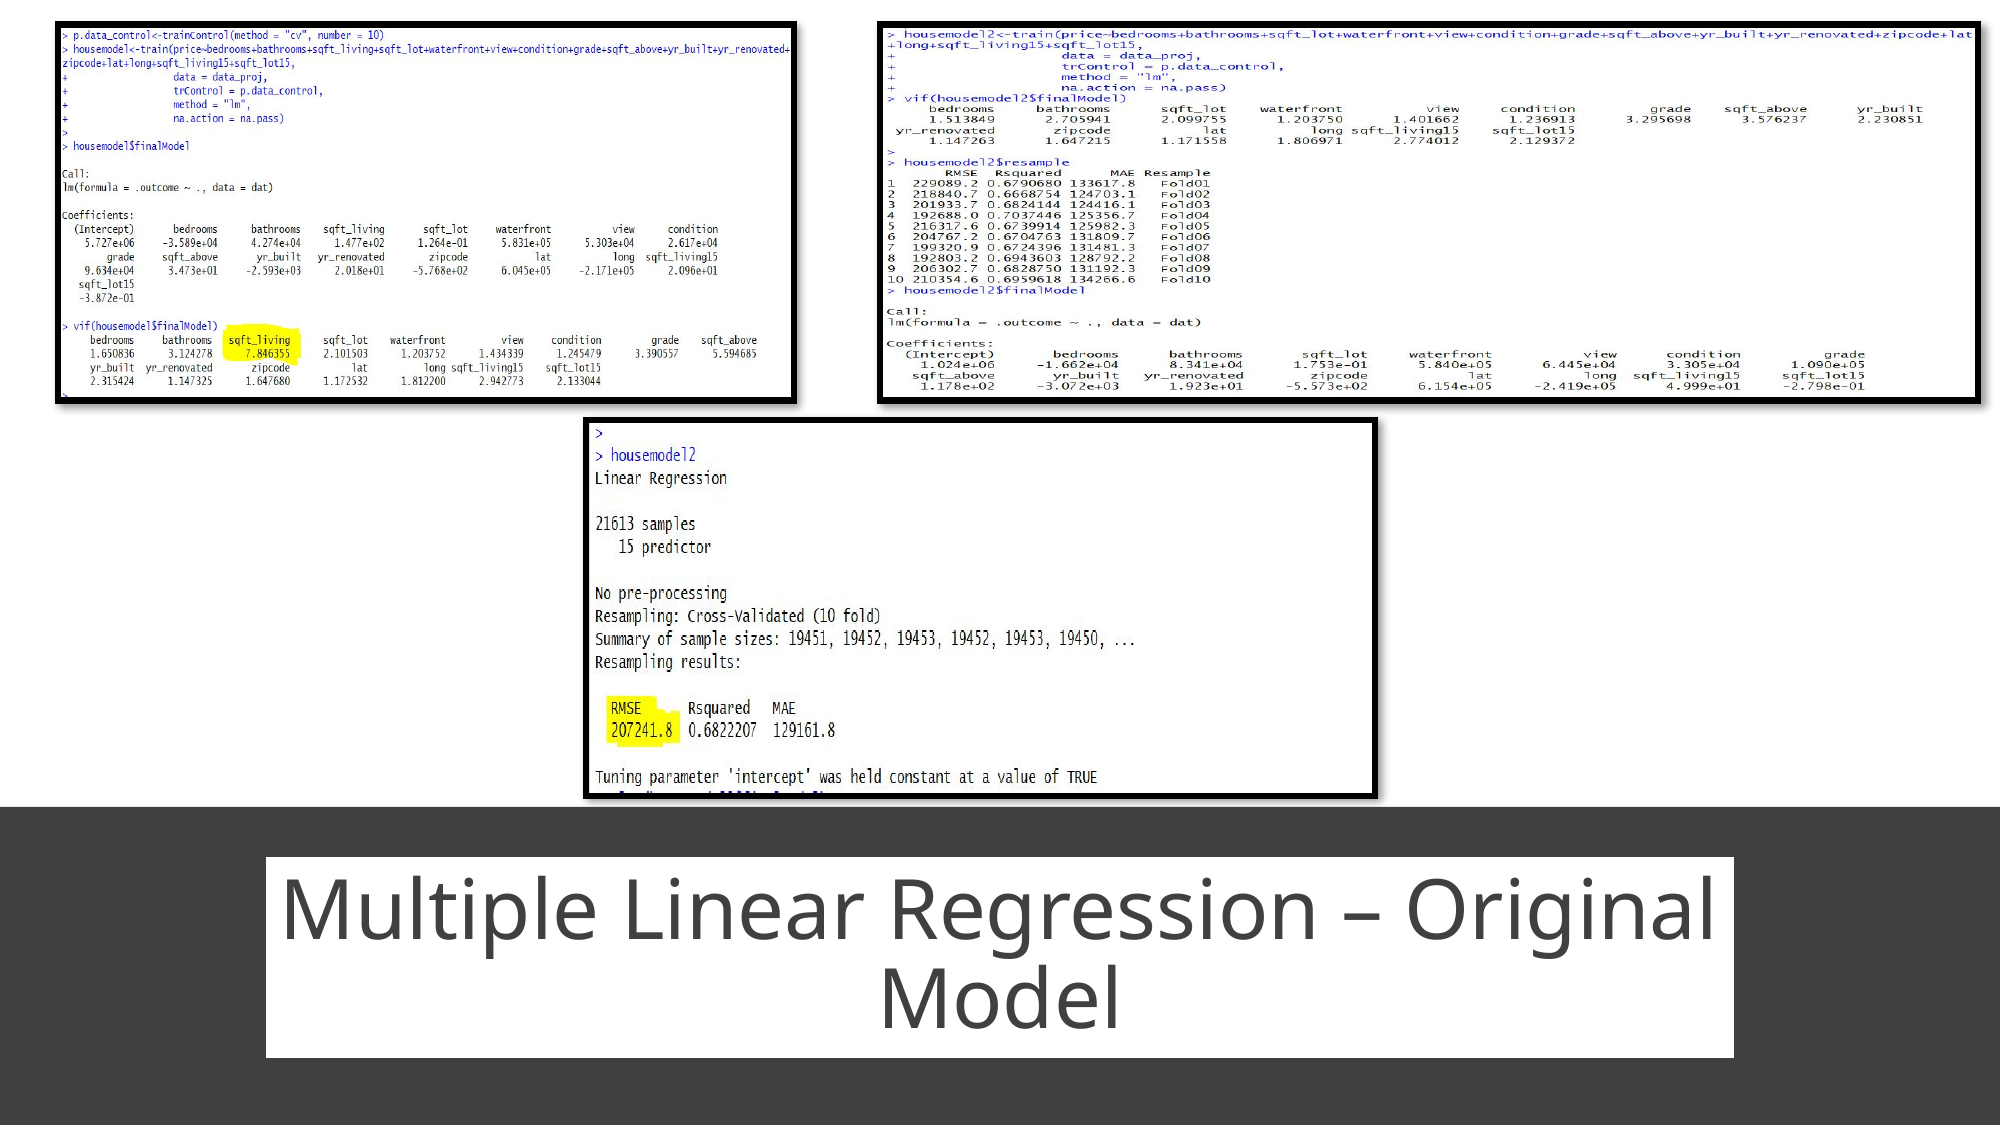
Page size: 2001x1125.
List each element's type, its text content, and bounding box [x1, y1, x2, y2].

picture [882, 27, 1976, 398]
picture [589, 423, 1372, 794]
picture [60, 27, 791, 398]
title Multiple Linear Regression – Original Model [262, 853, 1738, 1061]
text_box [0, 806, 2000, 1125]
